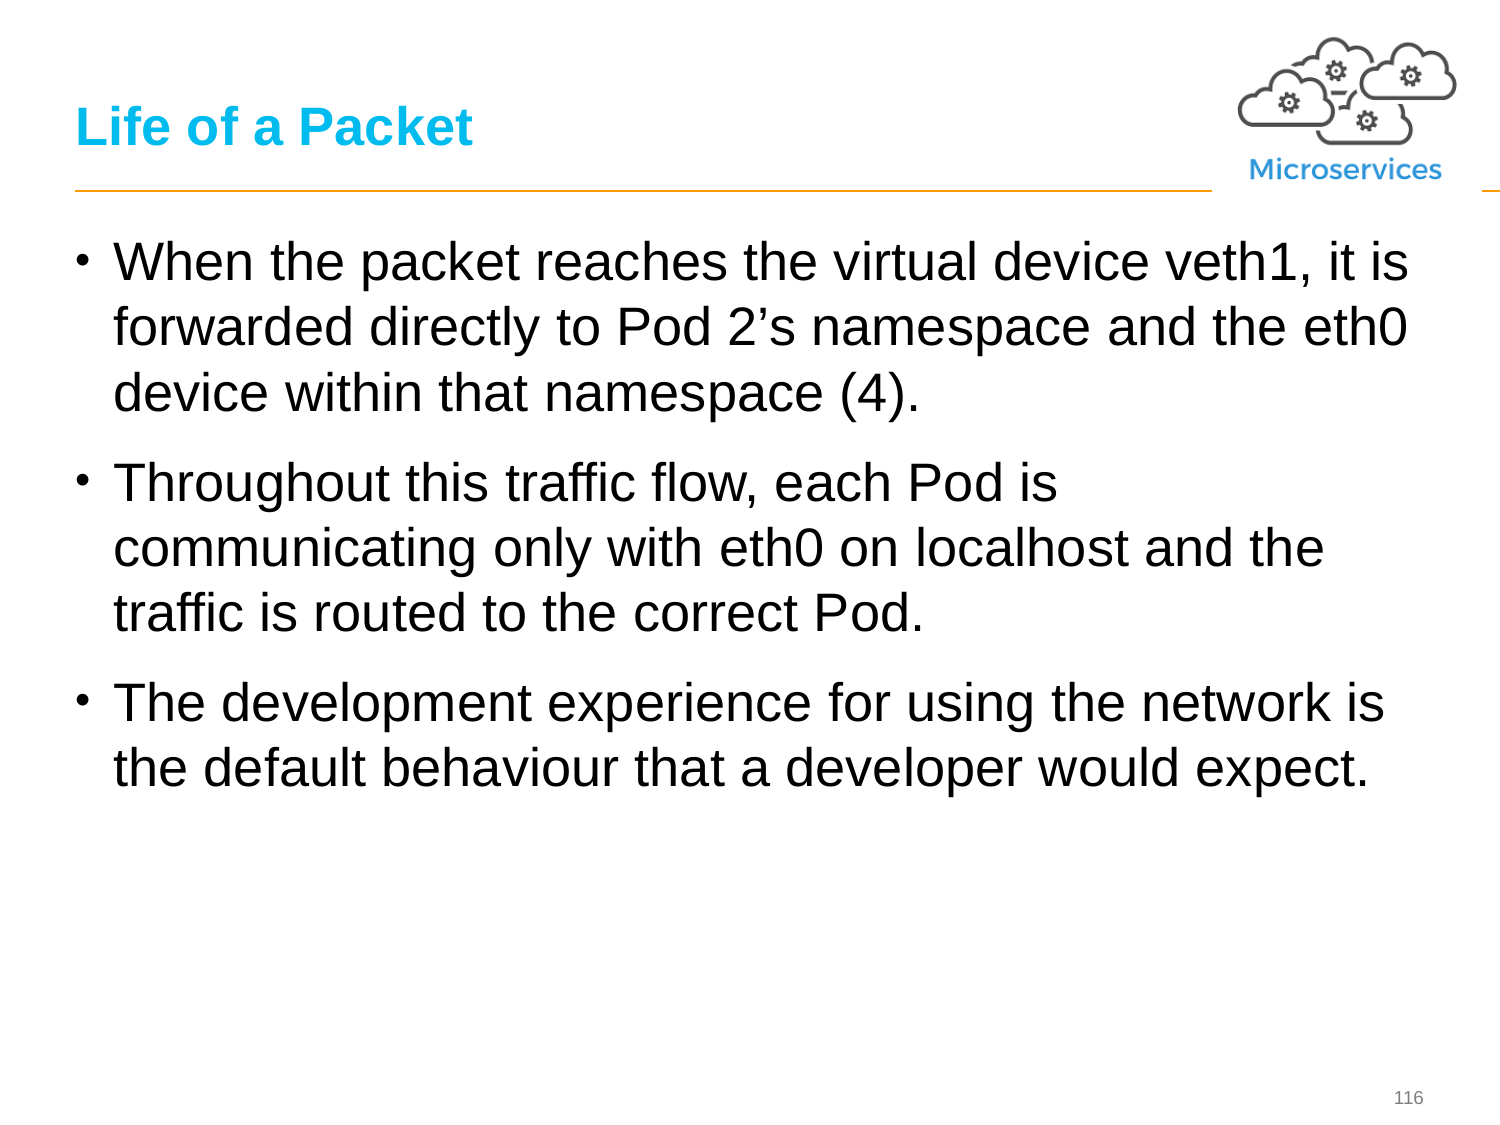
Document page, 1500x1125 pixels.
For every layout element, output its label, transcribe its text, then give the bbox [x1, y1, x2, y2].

title Life of a Packet [75, 27, 1422, 157]
picture [1212, 1, 1482, 203]
list When the packet reaches the virtual device veth1, it is forwarded directly to Pod 2’s namespace and the eth0 device within that namespace (4). Throughout this traffic flow, each Pod is communicating only with eth0 on localhost and the traffic is routed to the correct Pod. The development experience for using the network is the default behaviour that a developer would expect. [75, 226, 1425, 1018]
